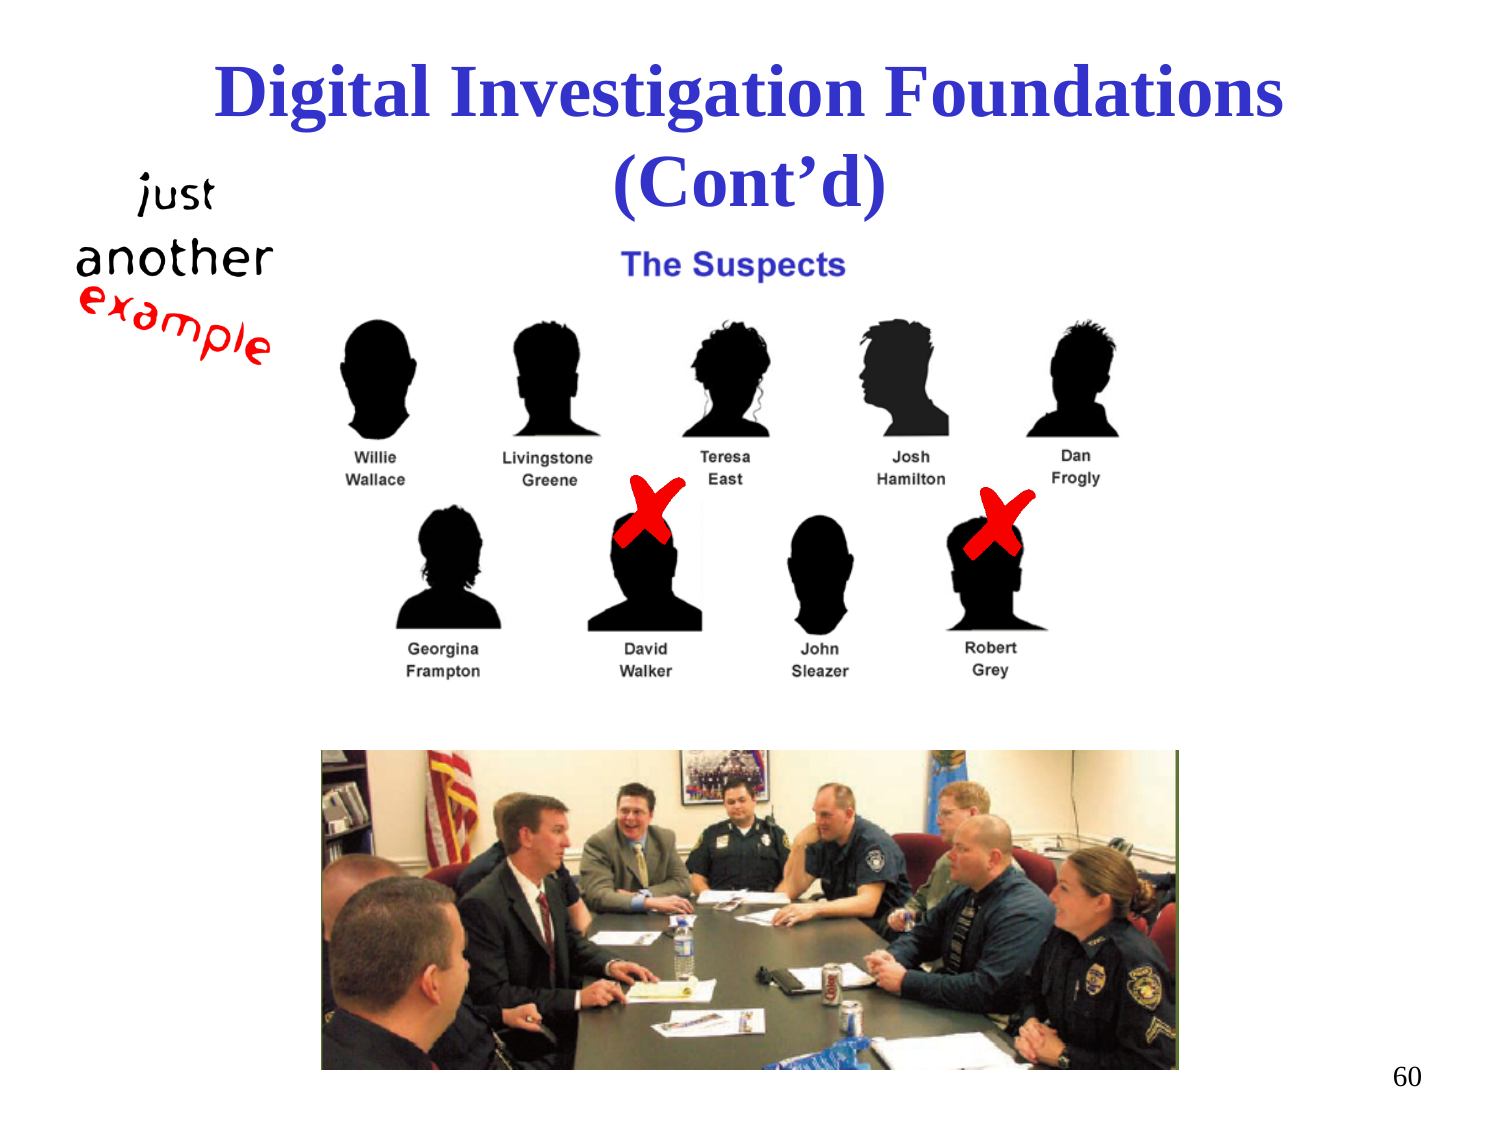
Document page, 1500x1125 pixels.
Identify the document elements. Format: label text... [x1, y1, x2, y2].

picture [74, 168, 1289, 1070]
title Digital Investigation Foundations (Cont’d) [112, 49, 1388, 213]
slide_number 60 [1311, 1049, 1438, 1125]
